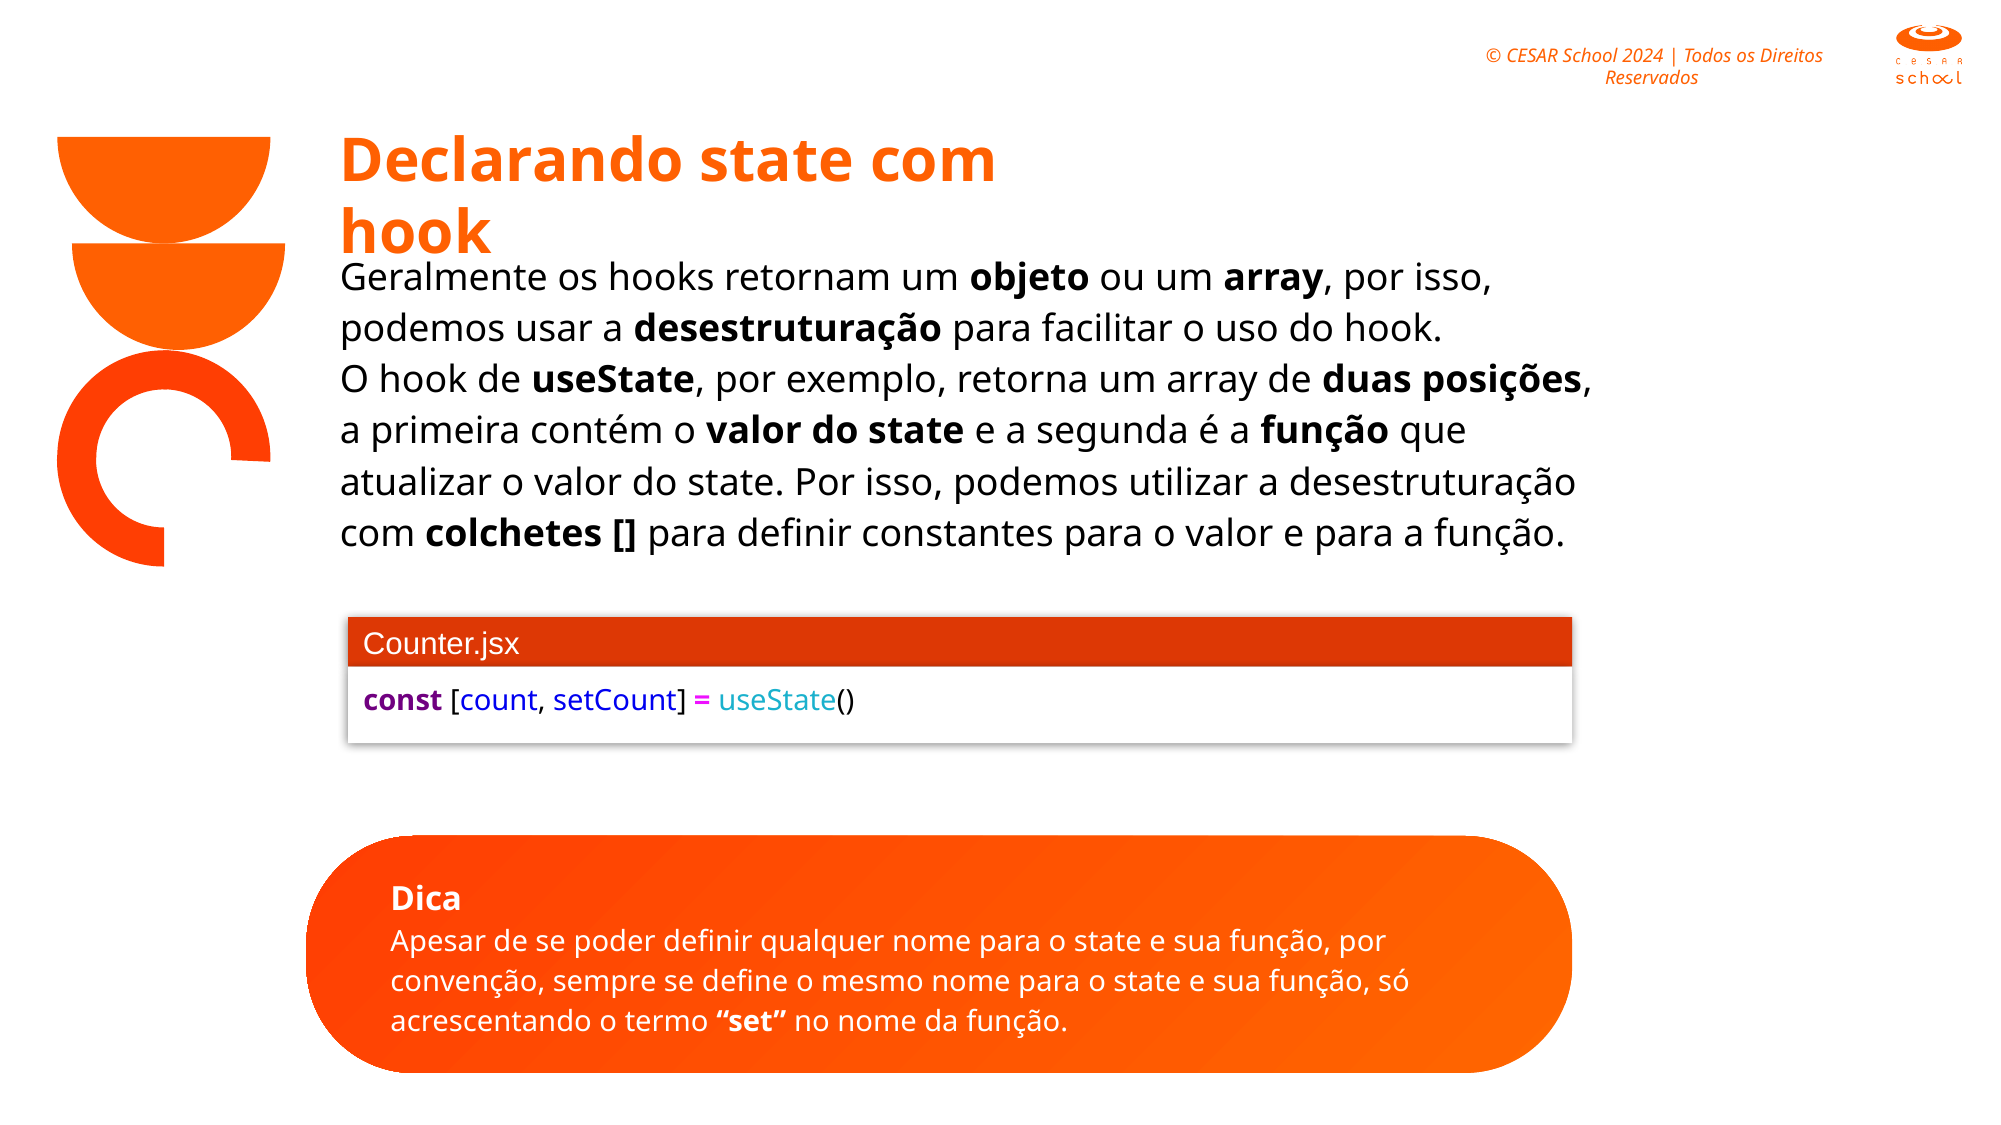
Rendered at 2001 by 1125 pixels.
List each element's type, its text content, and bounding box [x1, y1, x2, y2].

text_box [347, 616, 1573, 744]
text_box [57, 350, 163, 456]
text_box Geralmente os hooks retornam um objeto ou um array, por isso, podemos usar a desestruturação para facilitar o uso do hook. O hook de useState, por exemplo, retorna um array de duas posições, a primeira contém o valor do state e a segunda é a função que atualizar o valor do state. Por isso, podemos utilizar a desestruturação com colchetes [] para definir constantes para o valor e para a função. [324, 231, 1639, 569]
text_box Declarando state com hook [324, 105, 1049, 213]
text_box [57, 136, 271, 244]
text_box Dica Apesar de se poder definir qualquer nome para o state e sua função, por convenção, sempre se define o mesmo nome para o state e sua função, só acrescentando o termo “set” no nome da função. [306, 835, 1573, 1073]
text_box [163, 350, 271, 462]
text_box [56, 454, 165, 567]
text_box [1432, 25, 1963, 85]
text_box [71, 243, 286, 350]
